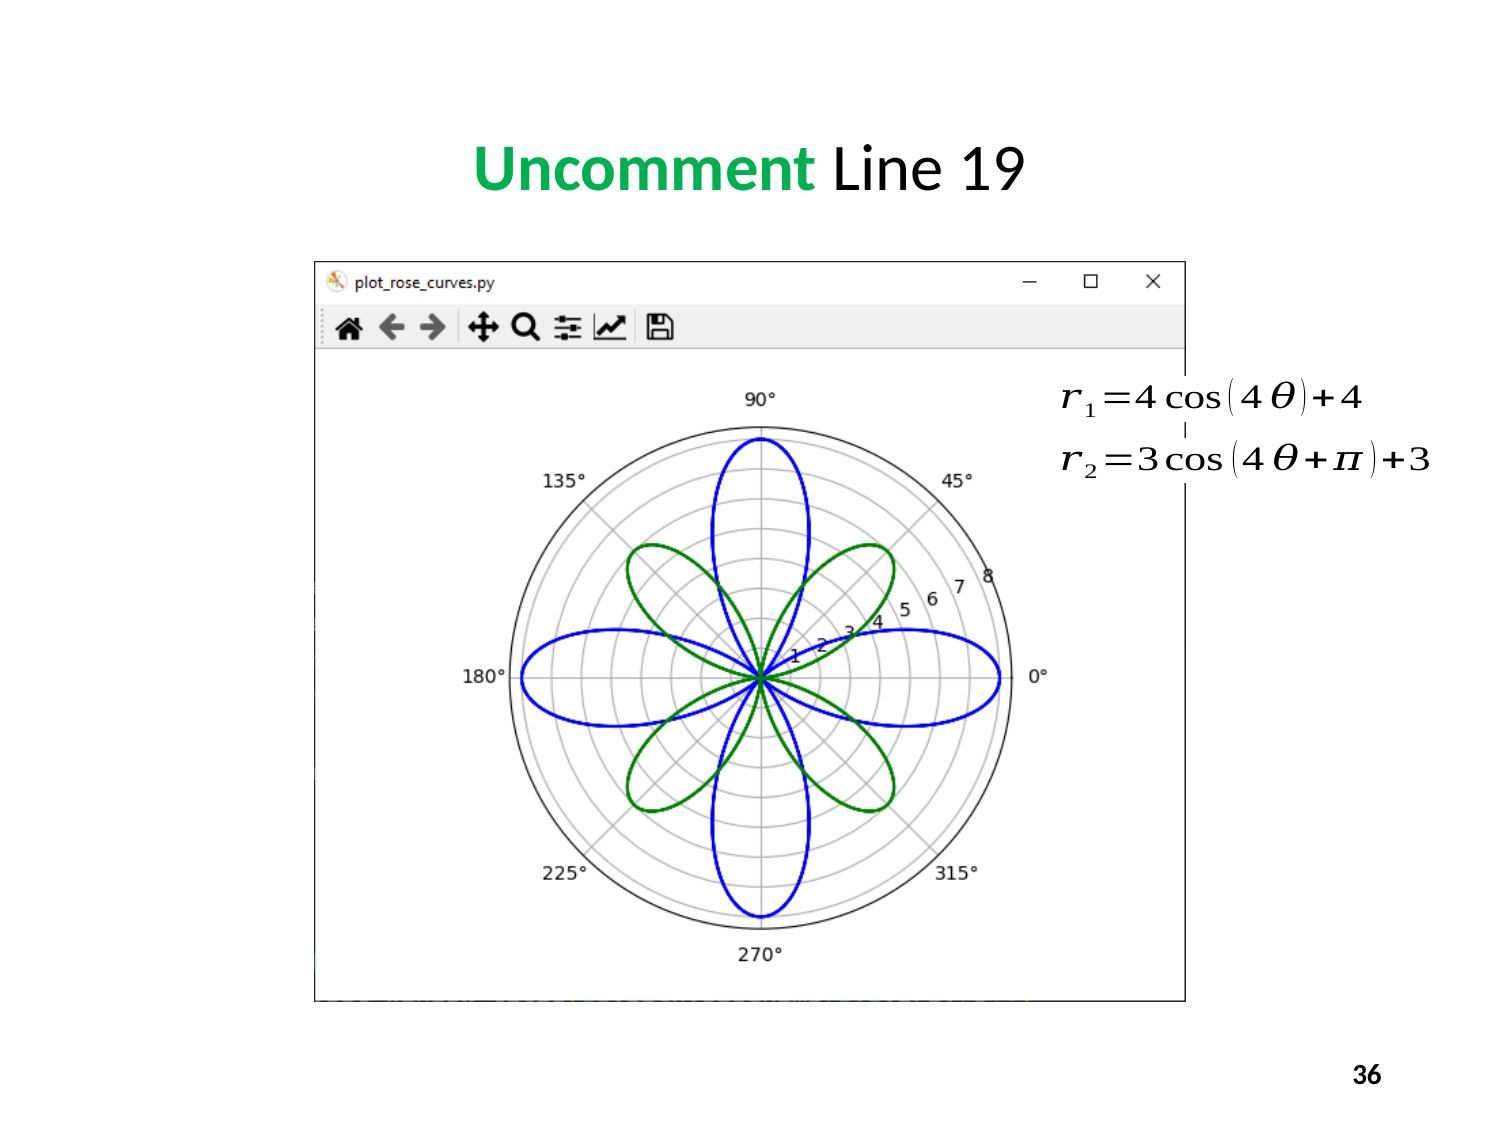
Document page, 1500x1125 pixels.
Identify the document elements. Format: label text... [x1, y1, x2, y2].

picture [314, 261, 1186, 1003]
slide_number 36 [1059, 1042, 1397, 1103]
title Uncomment Line 19 [103, 59, 1397, 278]
